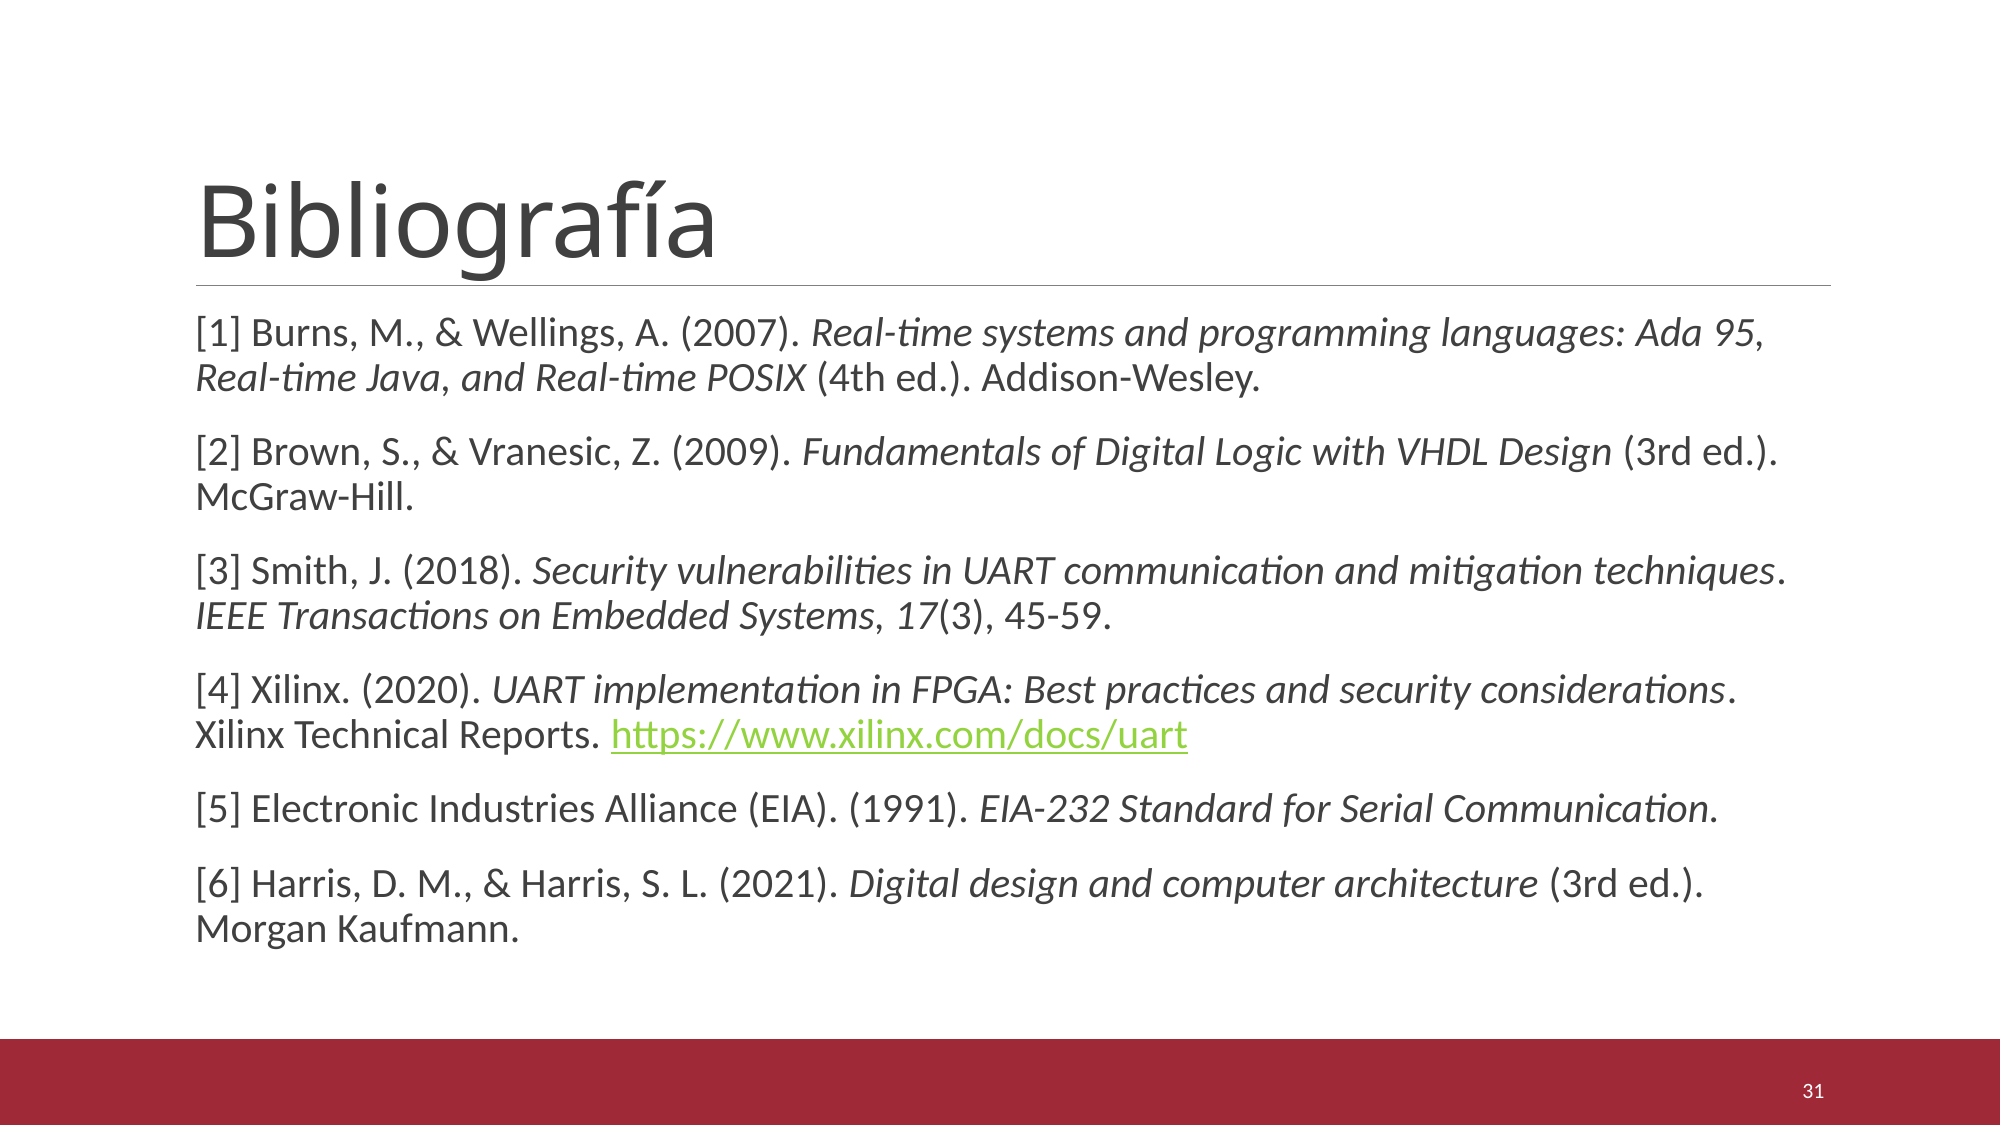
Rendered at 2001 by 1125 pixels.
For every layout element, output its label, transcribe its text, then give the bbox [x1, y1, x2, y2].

slide_number 31 [1624, 1059, 1840, 1120]
title Bibliografía [180, 47, 1830, 285]
list [1] Burns, M., & Wellings, A. (2007). Real-time systems and programming languages: Ada 95, Real-time Java, and Real-time POSIX (4th ed.). Addison-Wesley. [2] Brown, S., & Vranesic, Z. (2009). Fundamentals of Digital Logic with VHDL Design (3rd ed.). McGraw-Hill. [3] Smith, J. (2018). Security vulnerabilities in UART communication and mitigation techniques. IEEE Transactions on Embedded Systems, 17(3), 45-59. [4] Xilinx. (2020). UART implementation in FPGA: Best practices and security considerations. Xilinx Technical Reports. https://www.xilinx.com/docs/uart [5] Electronic Industries Alliance (EIA). (1991). EIA-232 Standard for Serial Communication. [6] Harris, D. M., & Harris, S. L. (2021). Digital design and computer architecture (3rd ed.). Morgan Kaufmann. [180, 302, 1830, 963]
